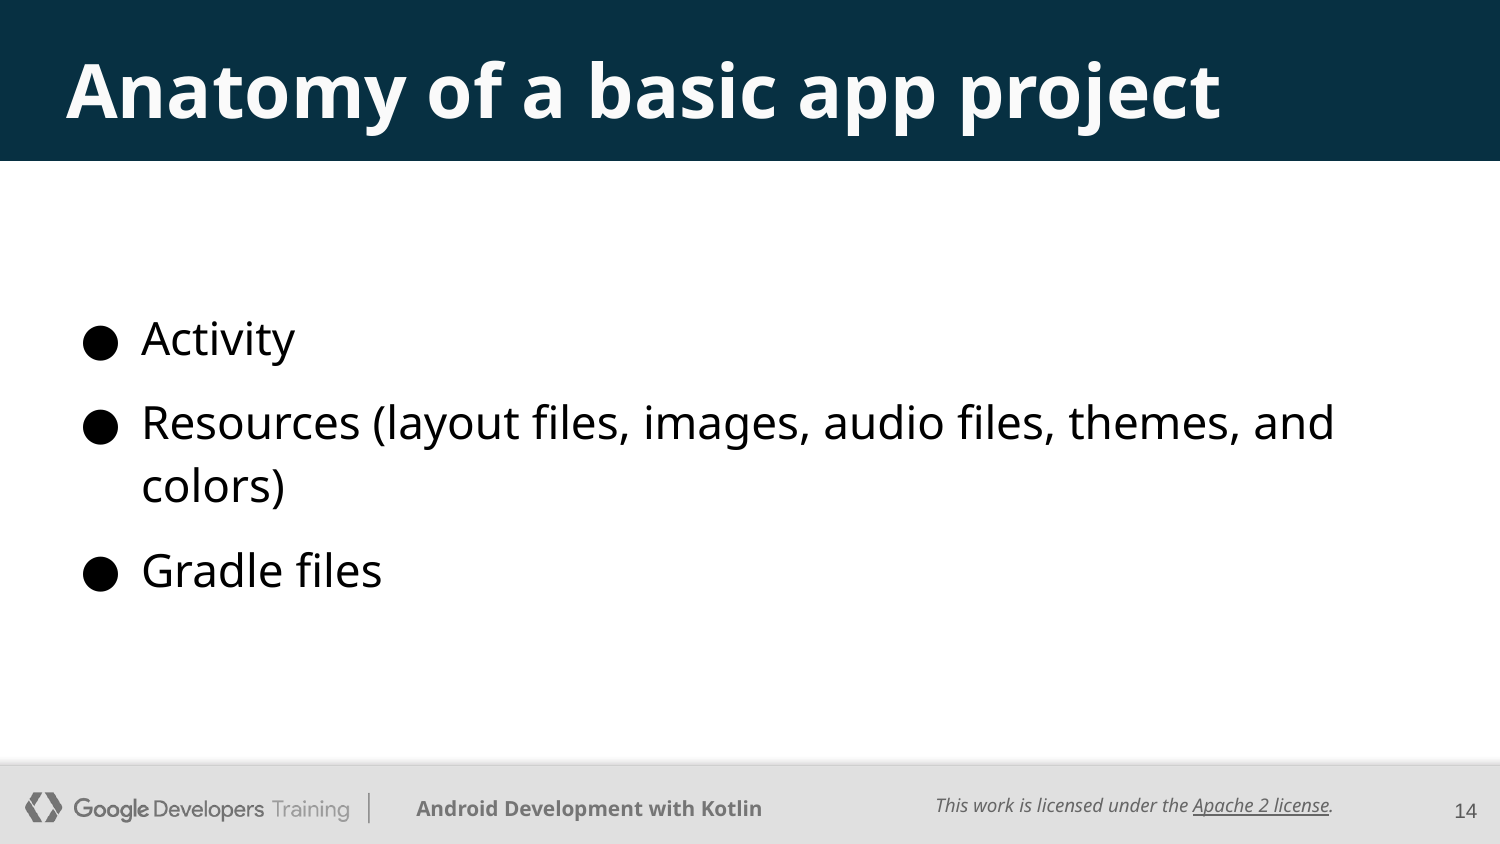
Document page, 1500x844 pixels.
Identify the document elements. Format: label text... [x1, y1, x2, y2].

list Activity Resources (layout files, images, audio files, themes, and colors) Gradle files [51, 286, 1449, 561]
title Anatomy of a basic app project [51, 28, 1449, 122]
slide_number ‹#› [1402, 777, 1493, 842]
picture [0, 161, 1500, 844]
